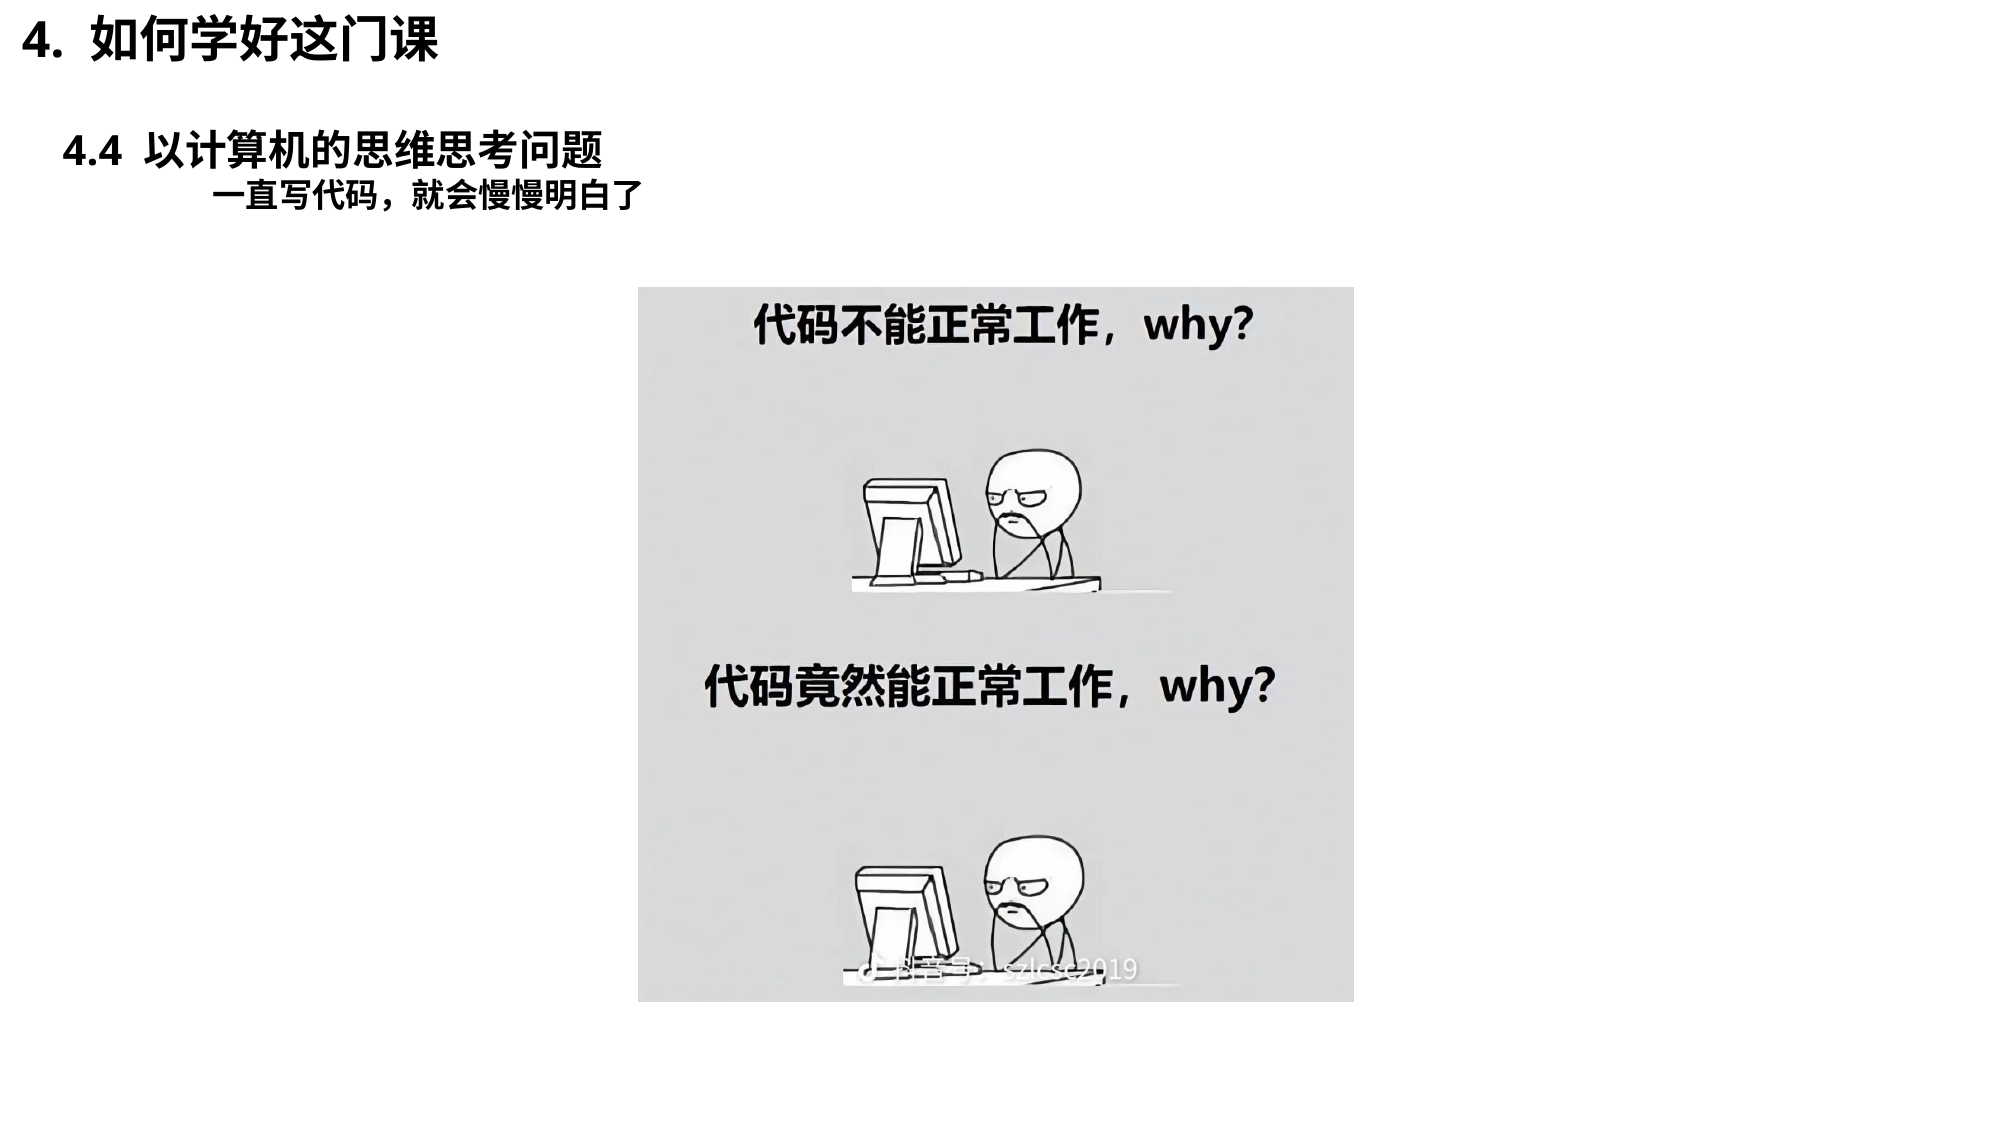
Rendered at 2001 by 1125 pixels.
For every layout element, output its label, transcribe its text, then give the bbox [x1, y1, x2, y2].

text_box 4. 如何学好这门课 [7, 0, 455, 75]
picture [638, 287, 1354, 1002]
text_box 4.4 以计算机的思维思考问题 一直写代码，就会慢慢明白了 [48, 116, 1828, 221]
